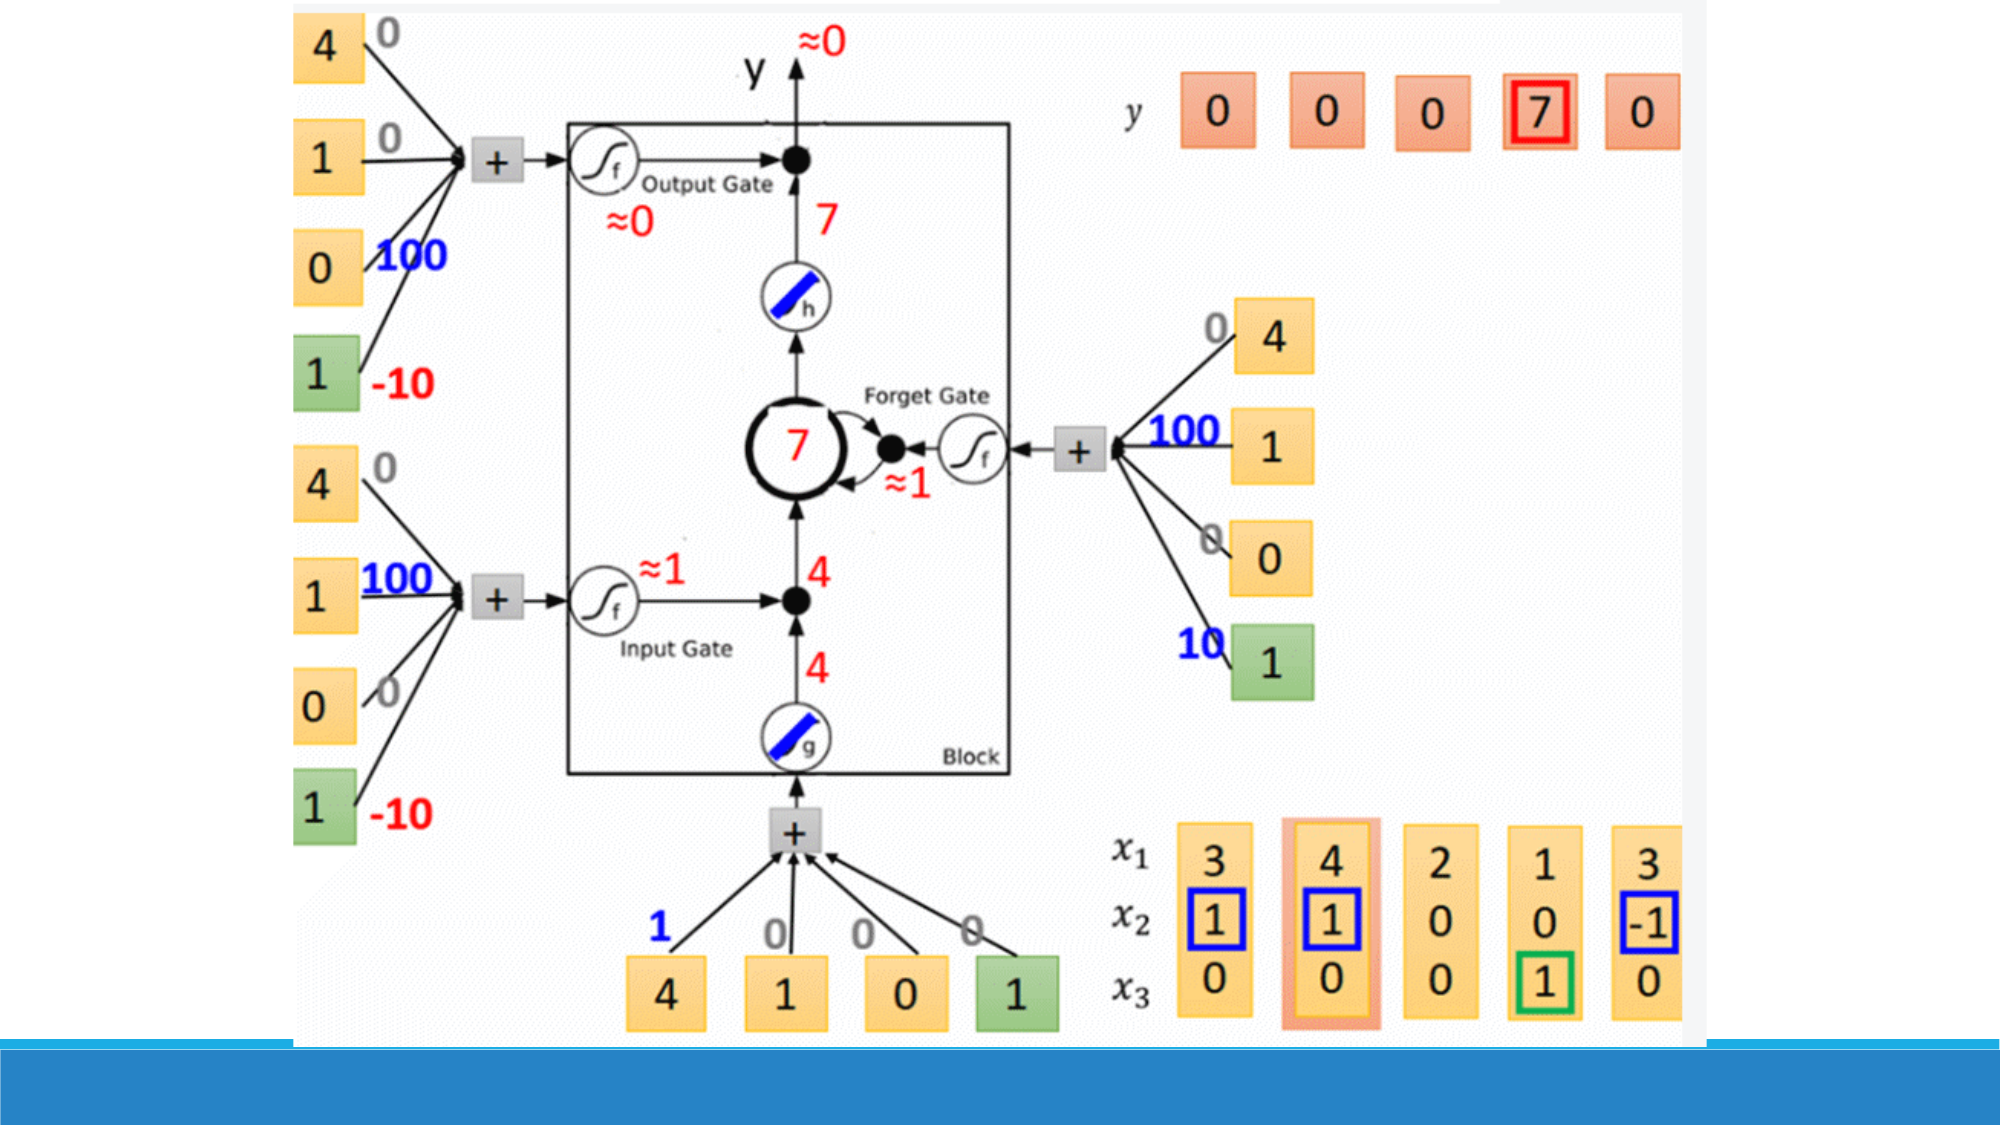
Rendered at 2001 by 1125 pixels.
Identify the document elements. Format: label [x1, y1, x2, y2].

picture [292, 0, 1708, 1048]
